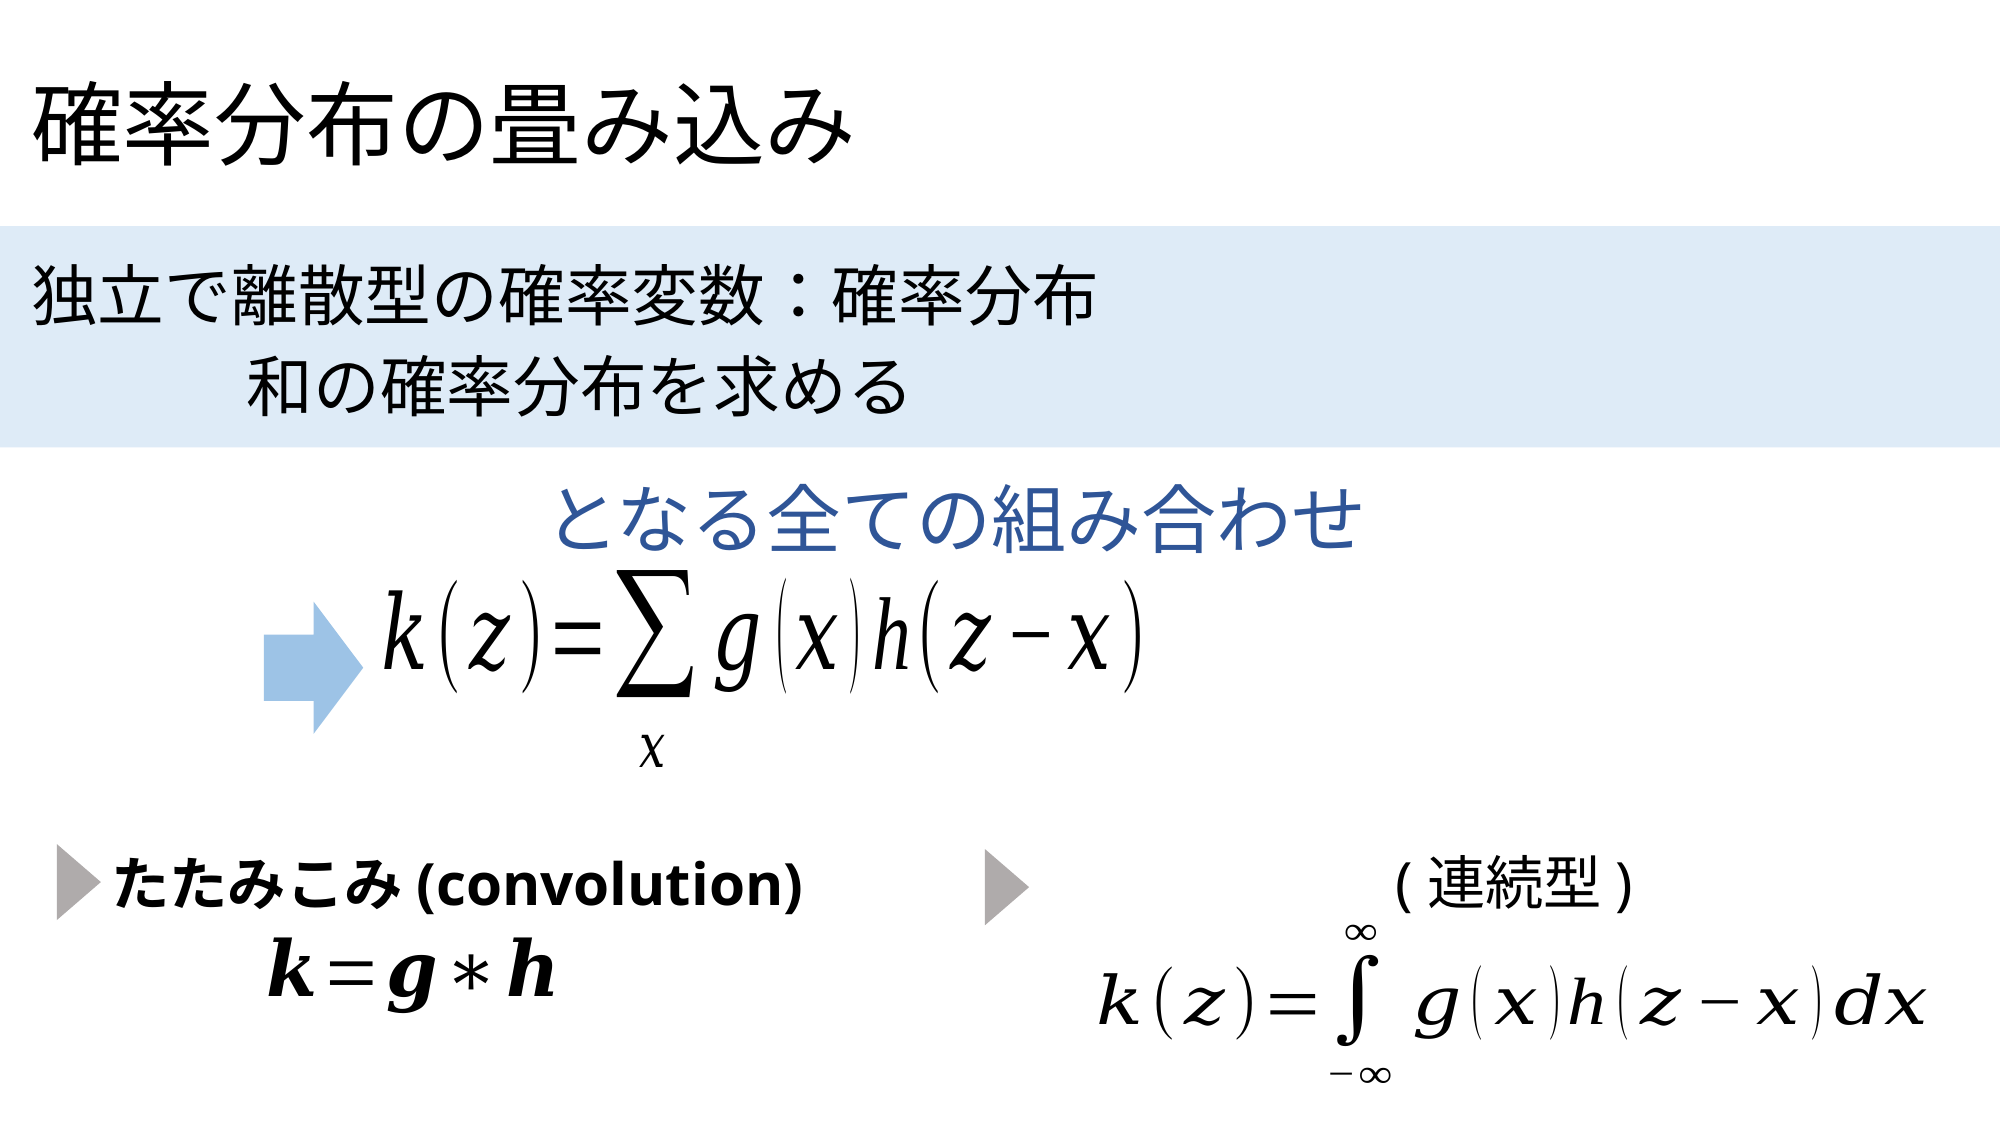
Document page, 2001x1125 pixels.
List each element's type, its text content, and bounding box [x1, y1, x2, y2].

text_box [262, 598, 365, 737]
text_box [983, 846, 1031, 928]
title 確率分布の畳み込み [16, 20, 1975, 238]
text_box [0, 225, 2000, 448]
text_box [55, 841, 103, 923]
text_box たたみこみ(convolution) [96, 839, 818, 925]
